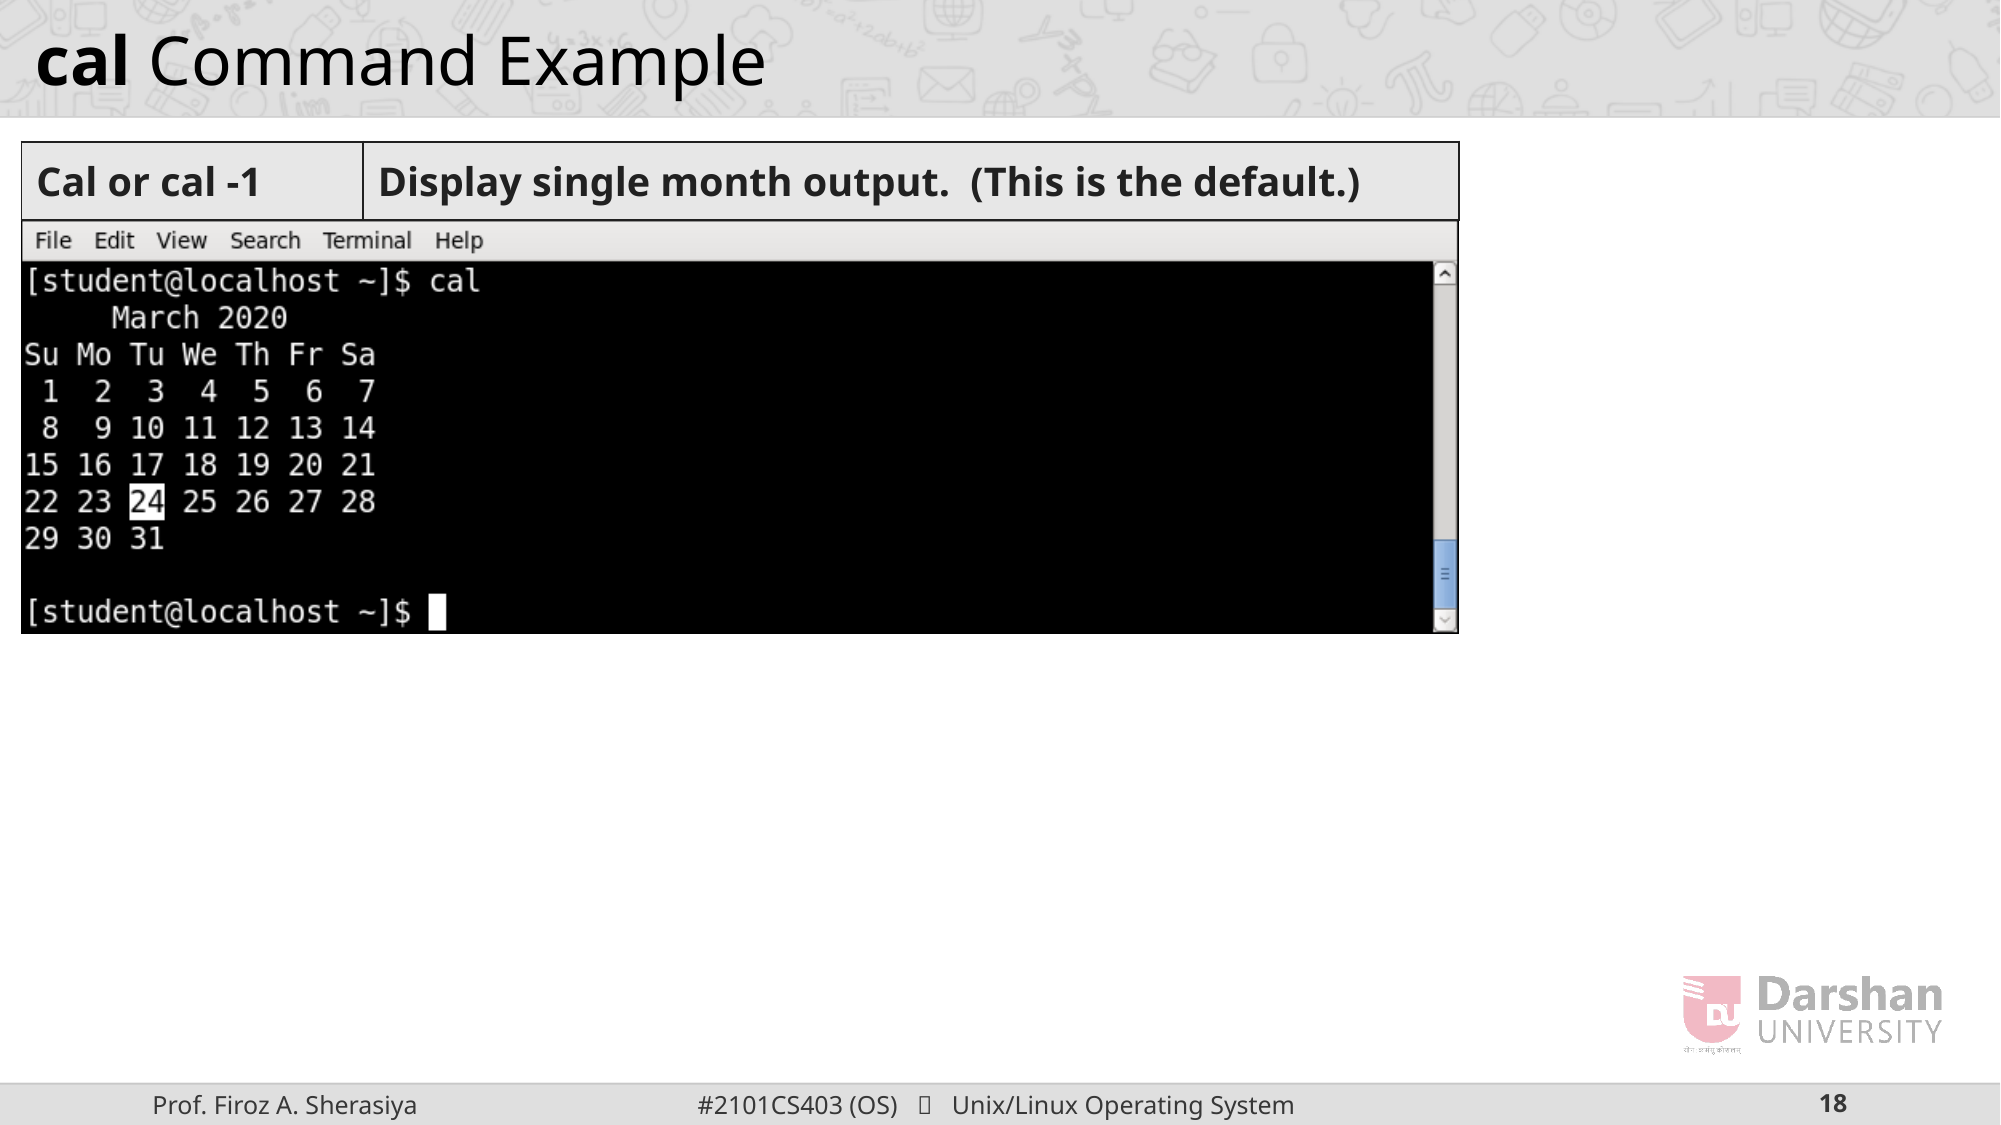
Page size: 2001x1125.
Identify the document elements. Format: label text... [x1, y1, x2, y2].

title cal Command Example [0, 0, 2000, 117]
picture [21, 220, 1459, 634]
table_cell Ignores case [1662, 951, 1963, 1079]
table_header Display single month output. (This is the default.) [364, 143, 1458, 219]
table_header Cal or cal -1 [22, 143, 362, 219]
